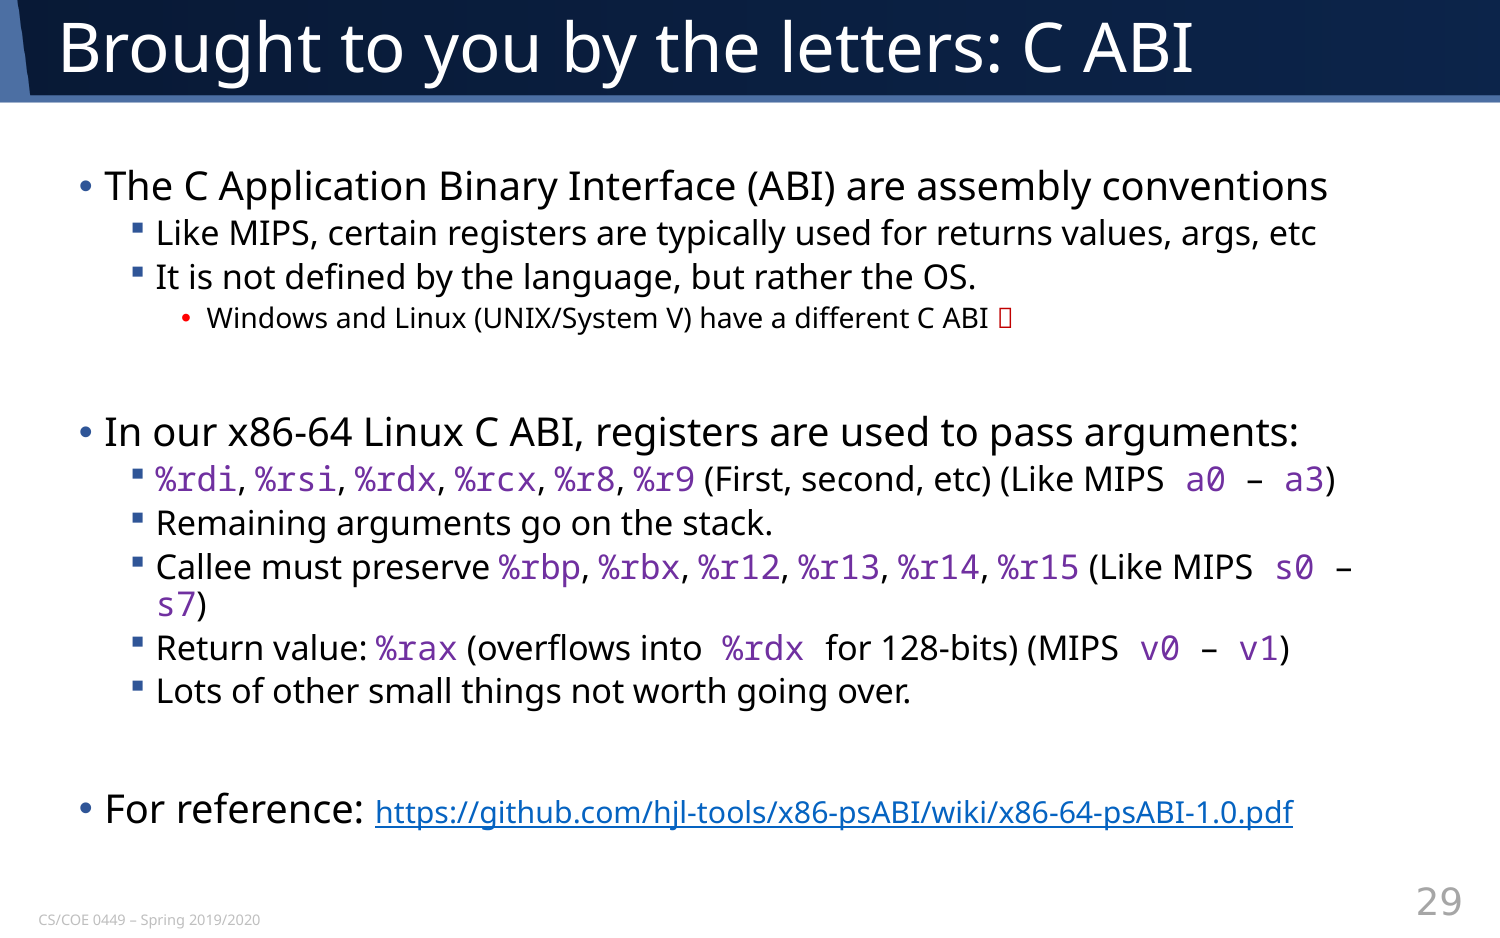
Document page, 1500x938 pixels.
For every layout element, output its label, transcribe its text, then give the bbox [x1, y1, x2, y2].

picture [0, 0, 1500, 938]
slide_number 29 [1376, 875, 1478, 926]
title Brought to you by the letters: C ABI [42, 3, 1500, 97]
footer CS/COE 0449 – Spring 2019/2020 [0, 906, 299, 936]
list The C Application Binary Interface (ABI) are assembly conventions Like MIPS, certain registers are typically used for returns values, args, etc It is not defined by the language, but rather the OS. Windows and Linux (UNIX/System V) have a different C ABI  In our x86-64 Linux C ABI, registers are used to pass arguments: %rdi, %rsi, %rdx, %rcx, %r8, %r9 (First, second, etc) (Like MIPS a0 – a3) Remaining arguments go on the stack. Callee must preserve %rbp, %rbx, %r12, %r13, %r14, %r15 (Like MIPS s0 – s7) Return value: %rax (overflows into %rdx for 128-bits) (MIPS v0 – v1) Lots of other small things not worth going over. For reference: https://github.com/hjl-tools/x86-psABI/wiki/x86-64-psABI-1.0.pdf [63, 158, 1433, 845]
